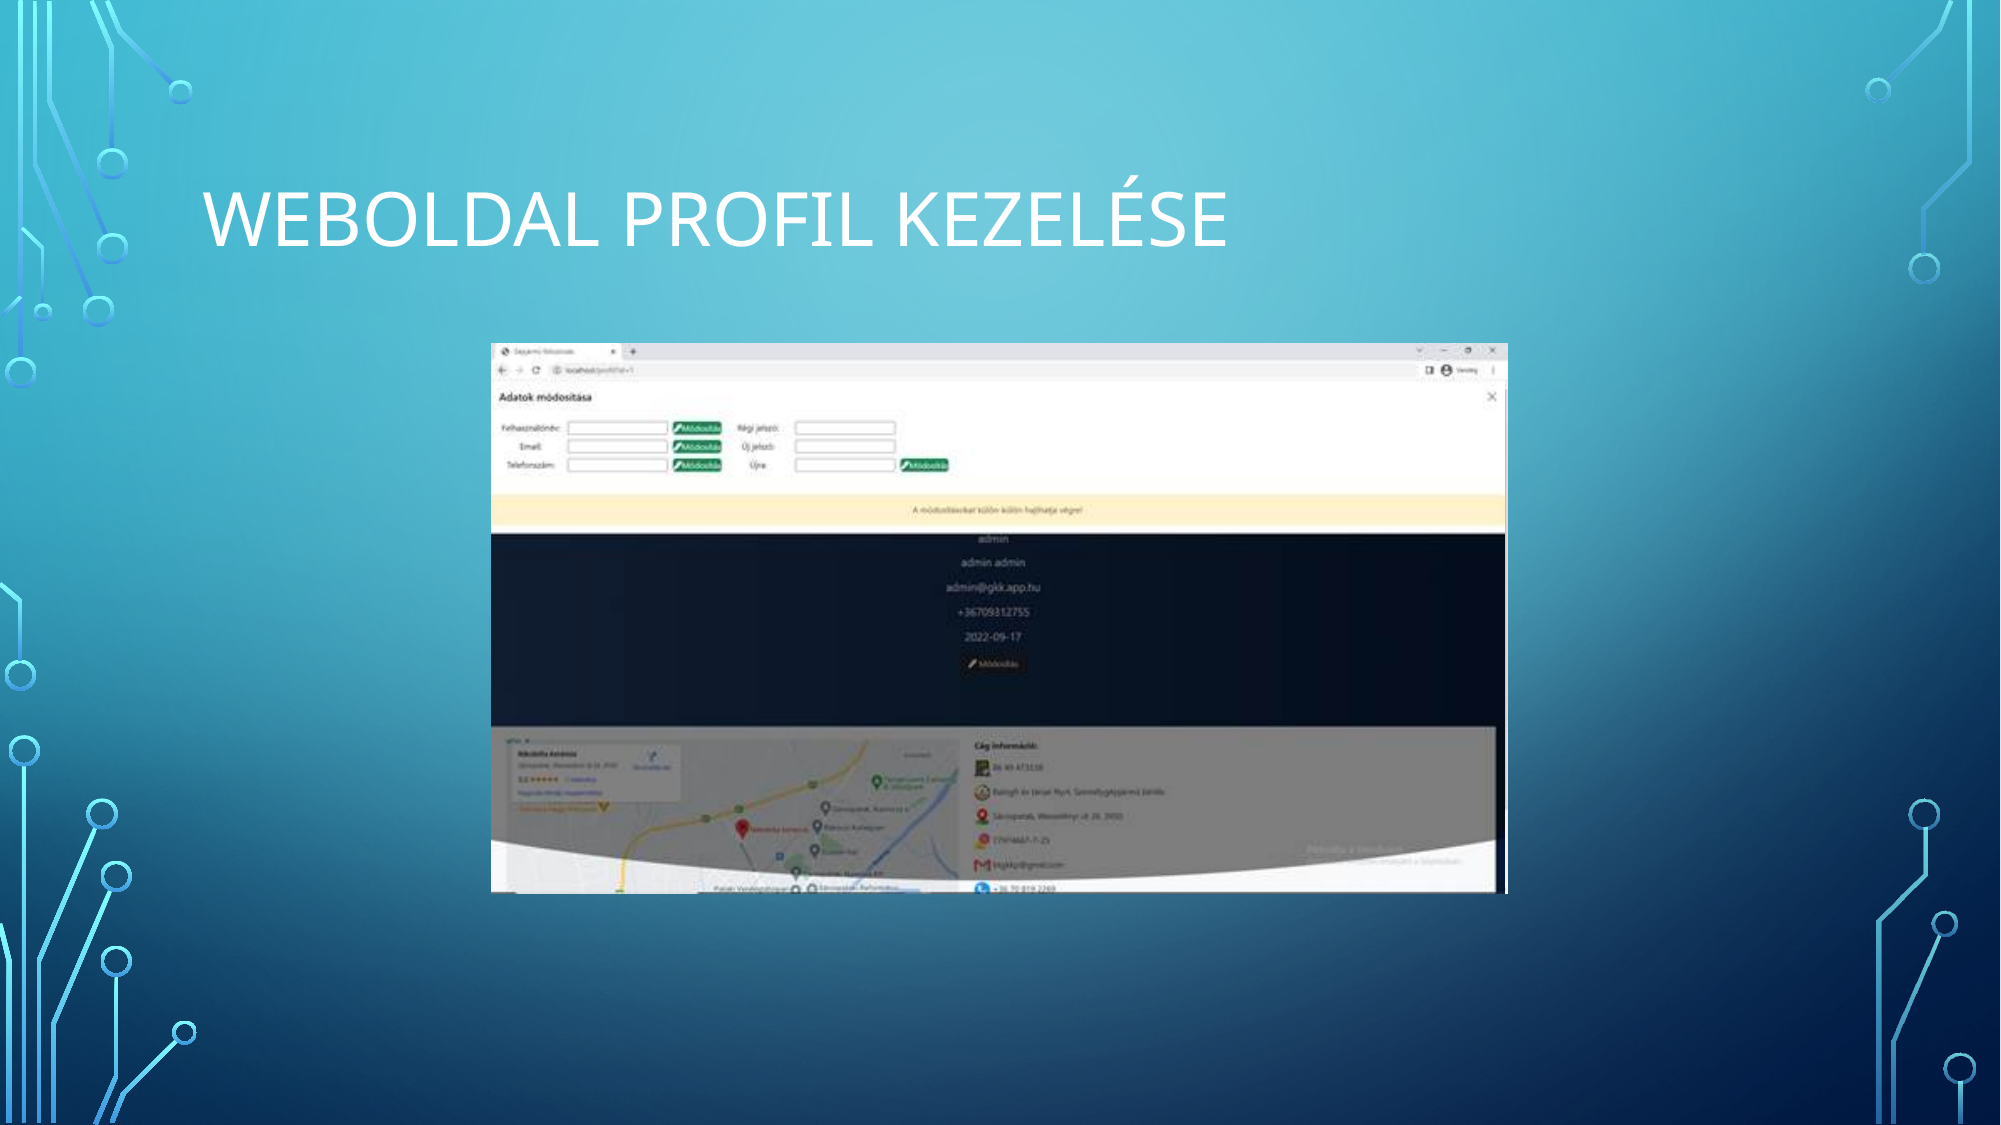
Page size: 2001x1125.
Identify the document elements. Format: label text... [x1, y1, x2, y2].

picture [491, 343, 1509, 894]
title Weboldal Profil kezelése [187, 101, 1813, 344]
